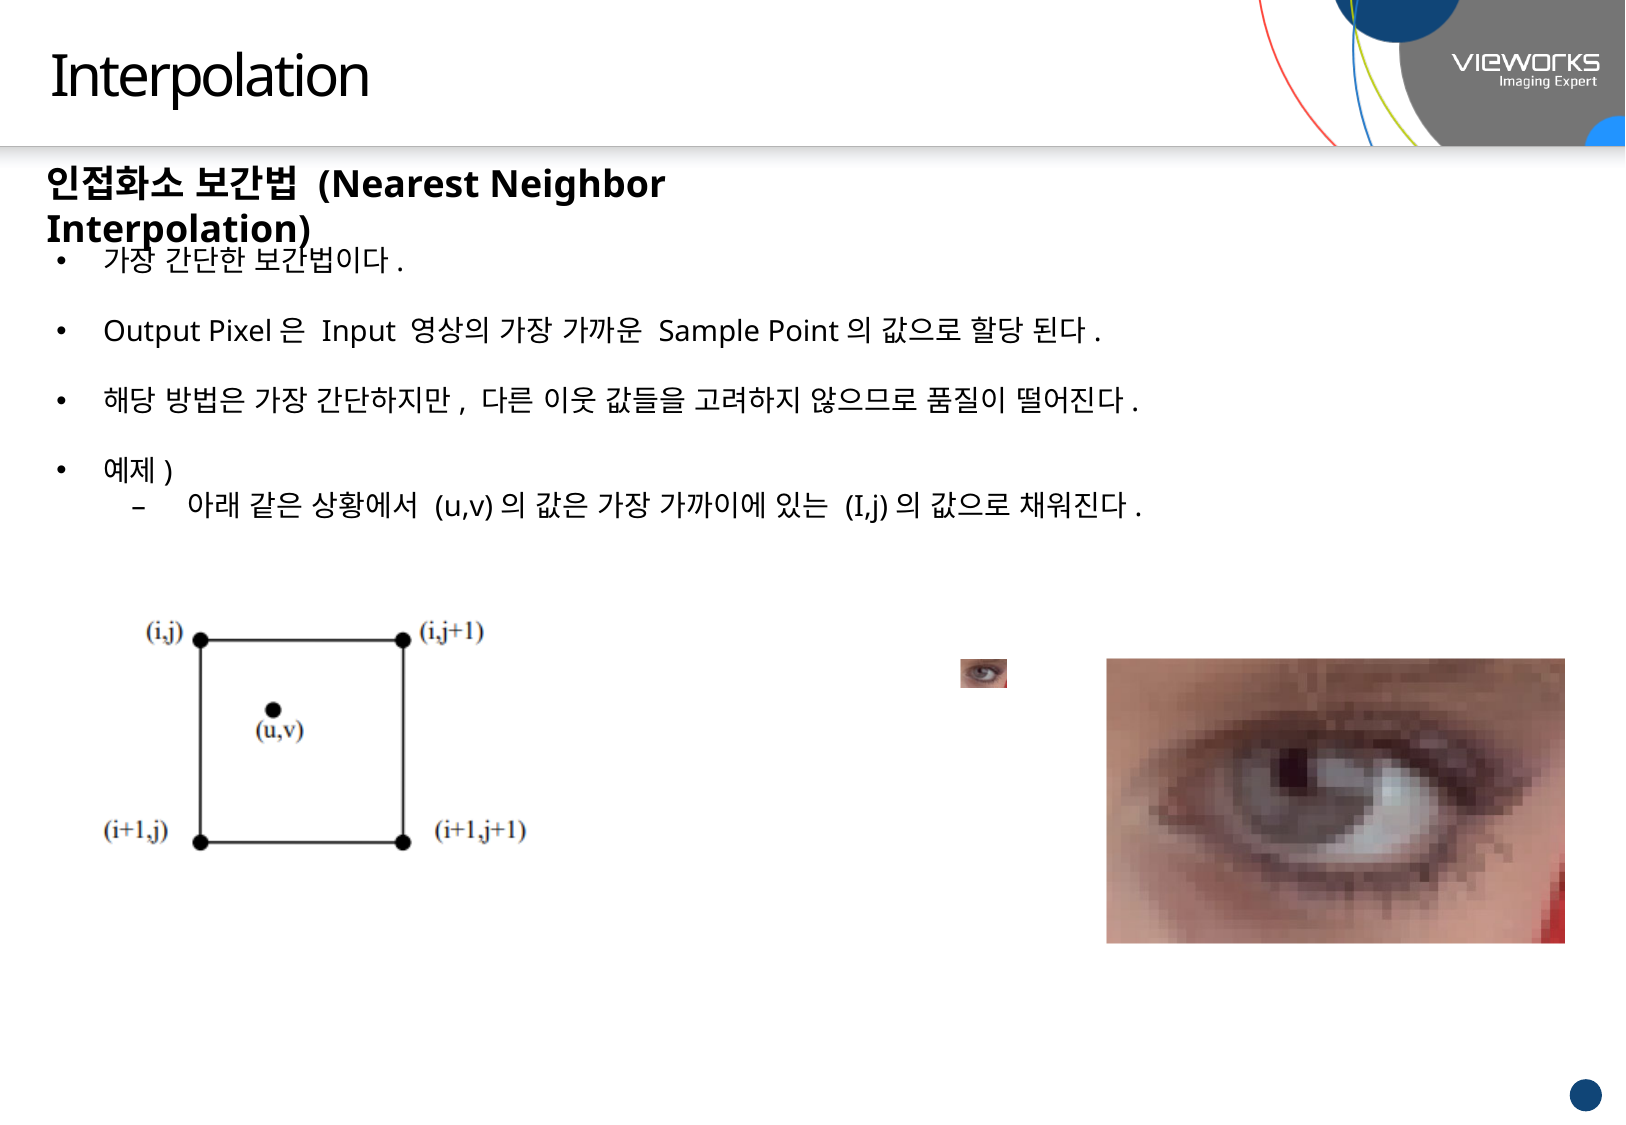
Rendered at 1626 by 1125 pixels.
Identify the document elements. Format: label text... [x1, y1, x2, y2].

picture [91, 600, 543, 882]
picture [957, 656, 1567, 946]
text_box 인접화소 보간법 (Nearest Neighbor Interpolation) [31, 152, 955, 258]
text_box 가장 간단한 보간법이다. Output Pixel은 Input 영상의 가장 가까운 Sample Point의 값으로 할당 된다. 해당 방법은 가장 간단하지만, 다른 이웃 값들을 고려하지 않으므로 품질이 떨어진다. 예제) 아래 같은 상황에서 (u,v)의 값은 가장 가까이에 있는 (I,j)의 값으로 채워진다. [41, 235, 1604, 530]
title Interpolation [35, 24, 1498, 123]
picture [1255, 0, 1625, 146]
